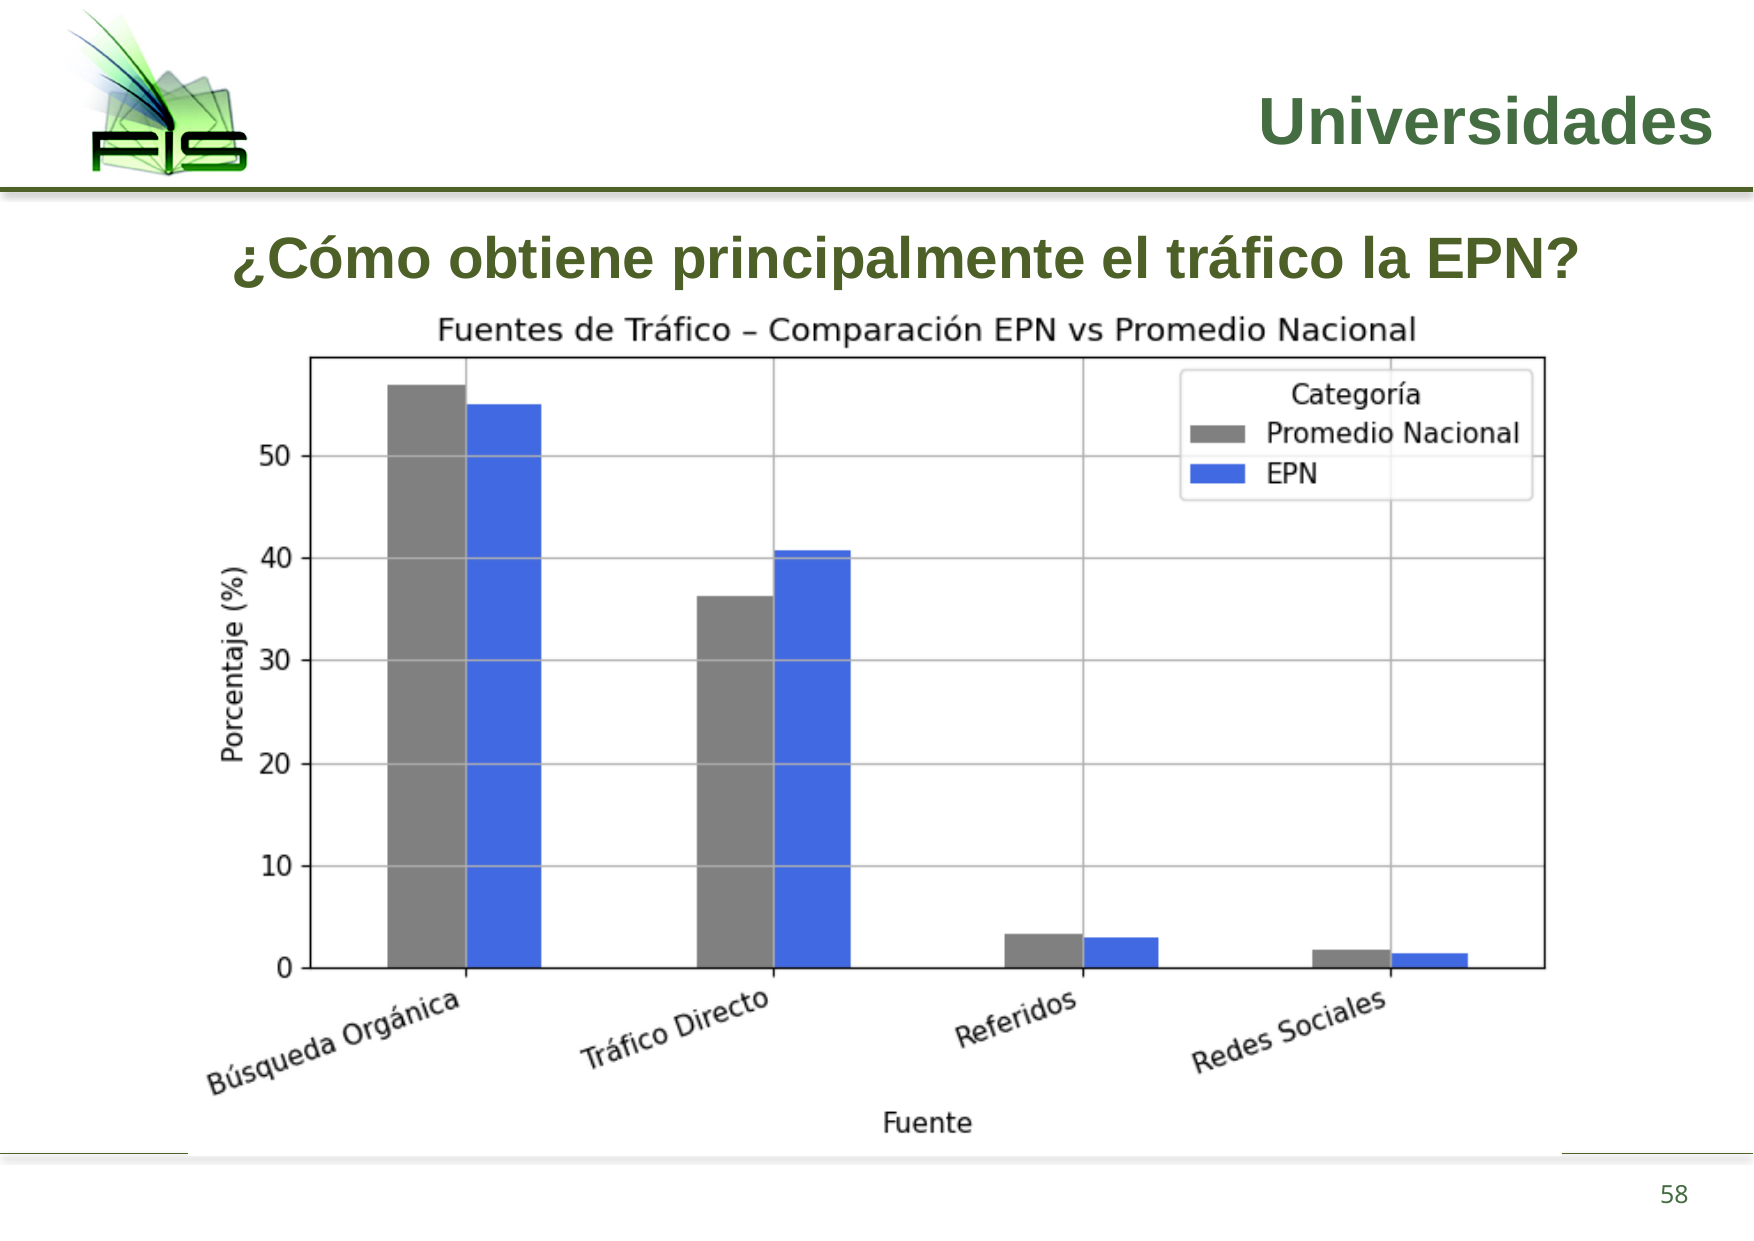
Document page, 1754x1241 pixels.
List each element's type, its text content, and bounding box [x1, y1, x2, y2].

slide_number 58 [1296, 1162, 1706, 1229]
text_box Universidades [801, 70, 1730, 166]
picture [61, 8, 251, 178]
text_box ¿Cómo obtiene principalmente el tráfico la EPN? [188, 213, 1626, 299]
picture [187, 299, 1562, 1157]
